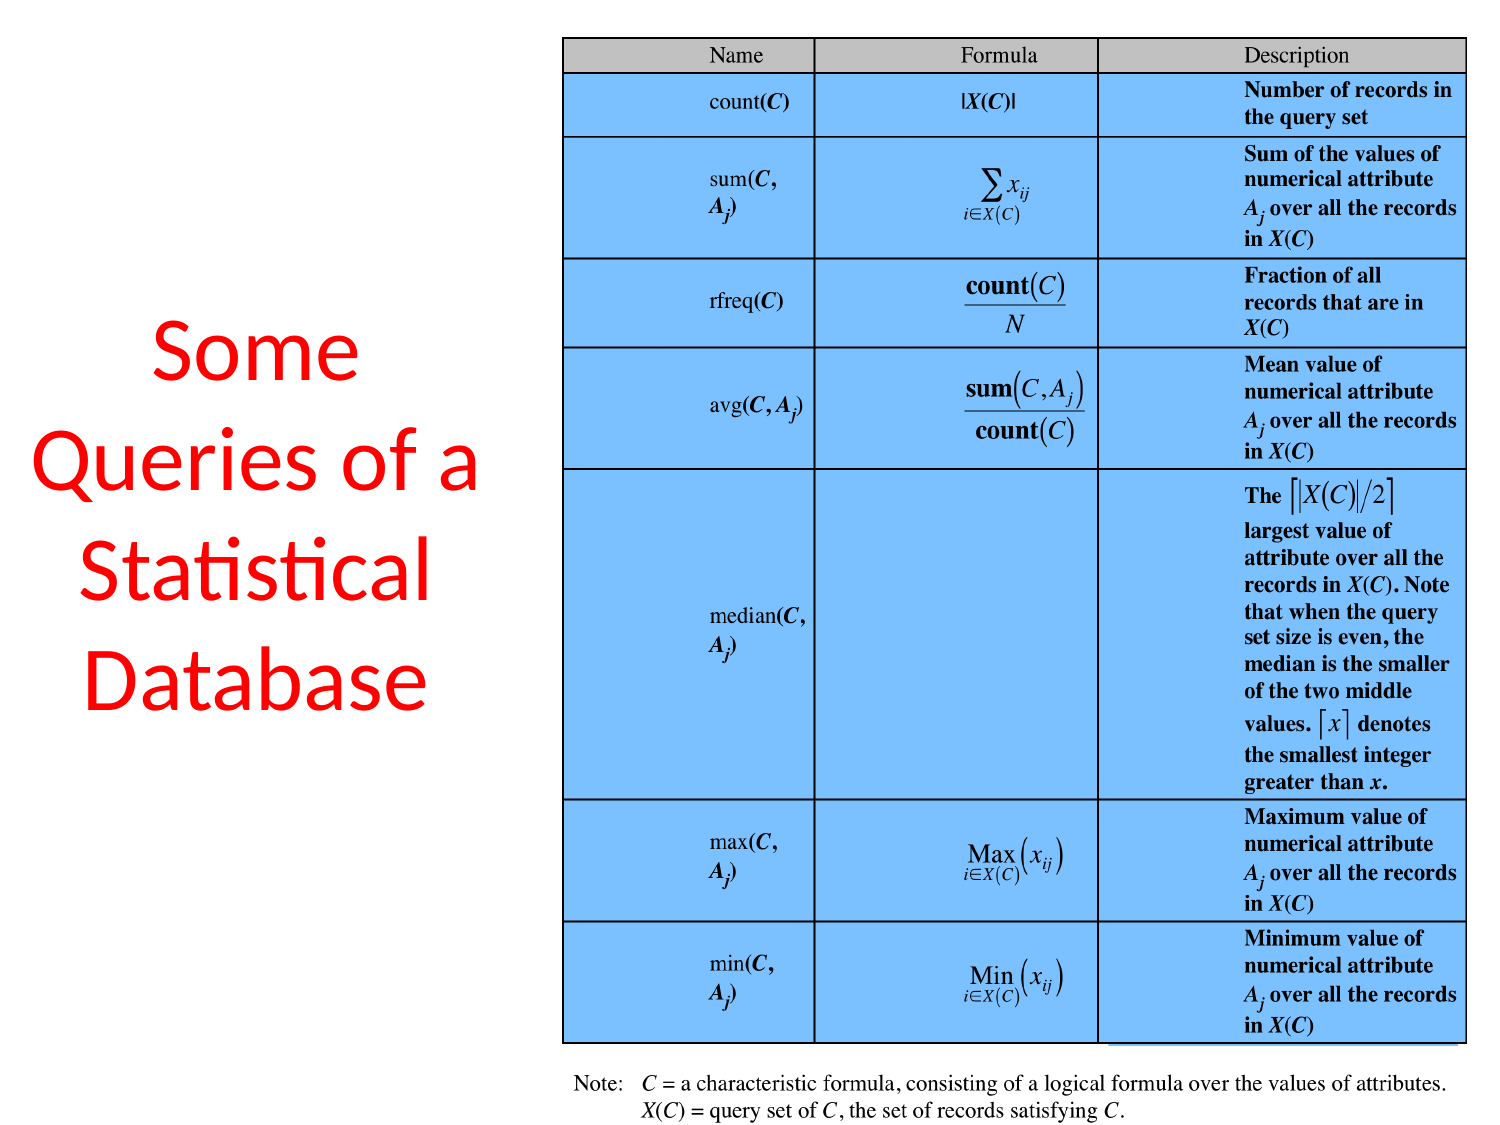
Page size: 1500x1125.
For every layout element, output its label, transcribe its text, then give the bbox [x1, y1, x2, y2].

title Some Queries of a Statistical Database [0, 200, 513, 818]
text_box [562, 37, 1467, 1125]
